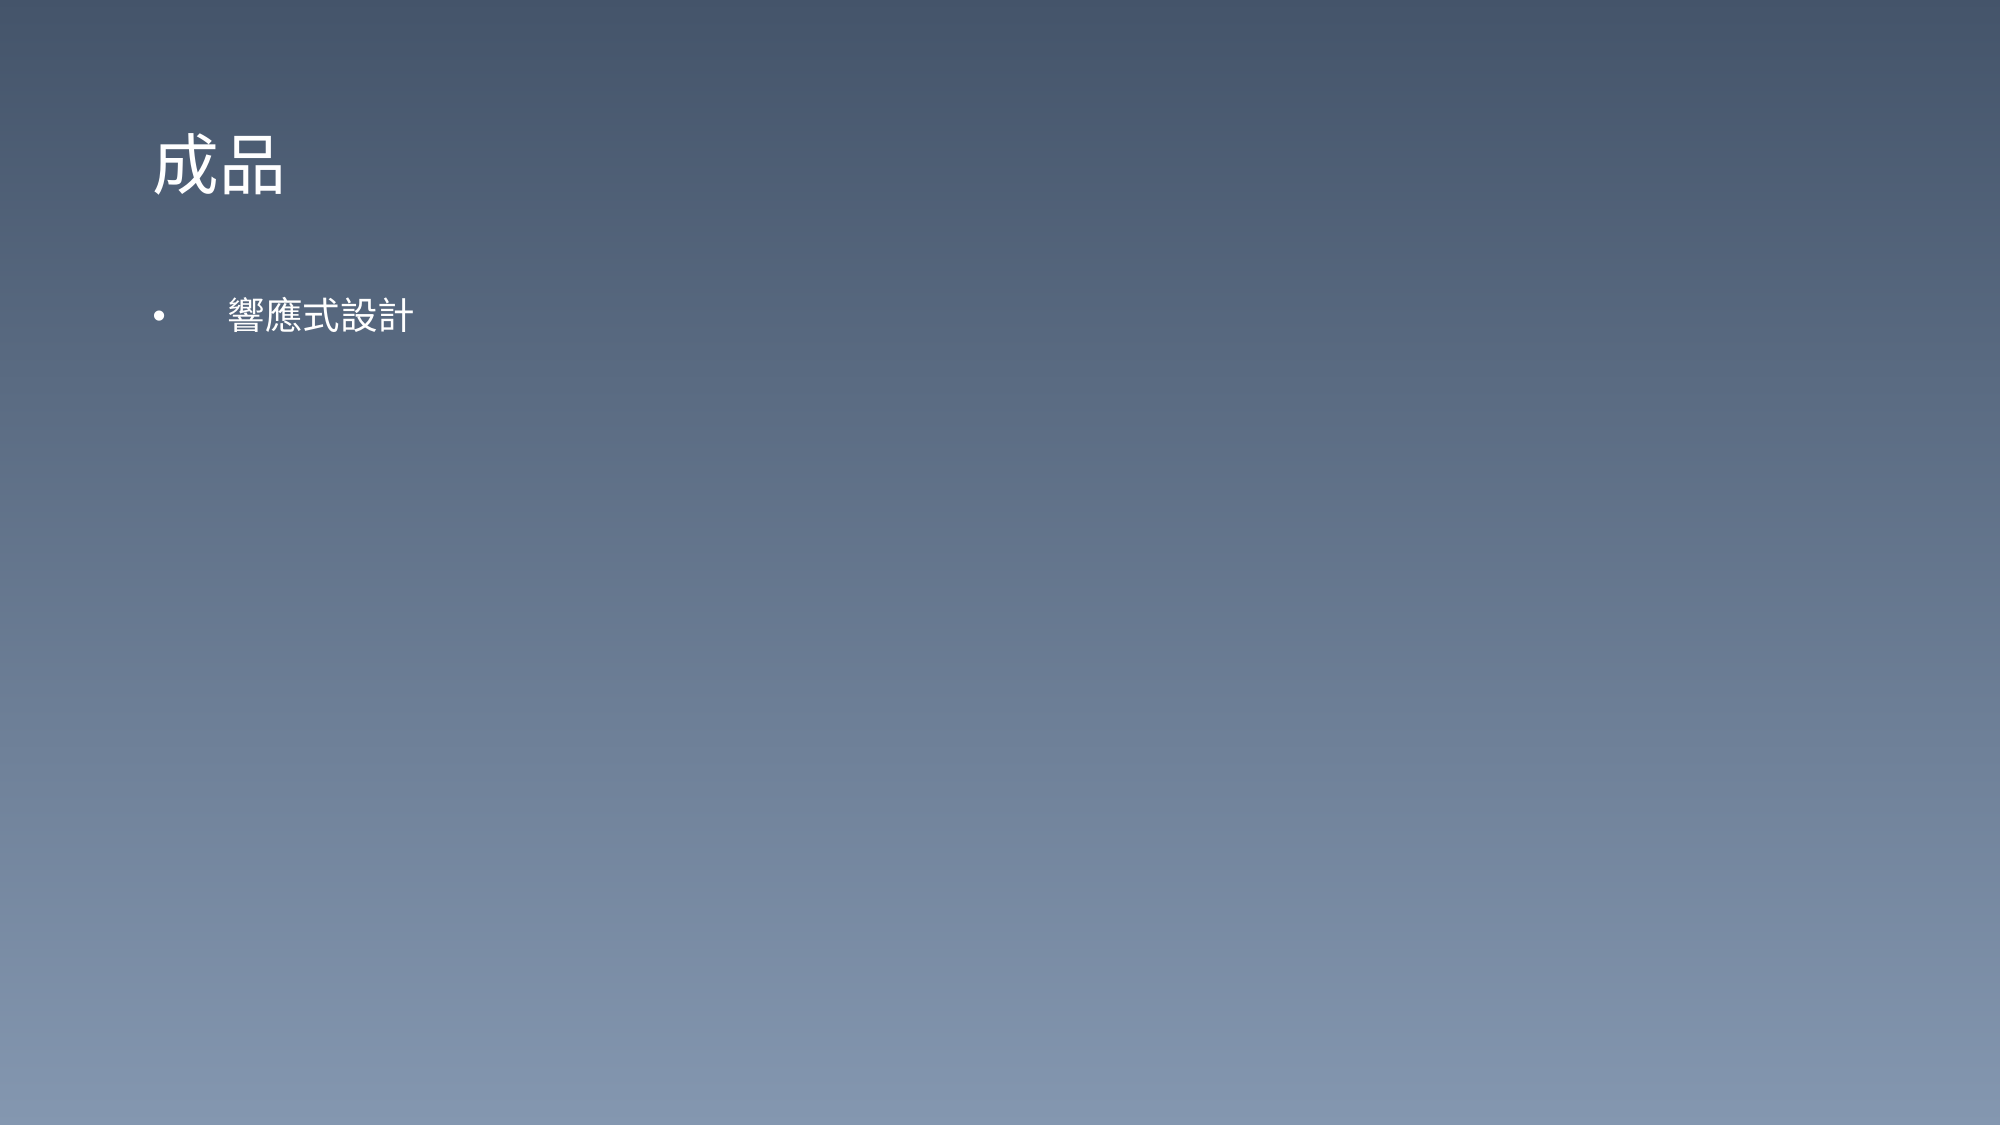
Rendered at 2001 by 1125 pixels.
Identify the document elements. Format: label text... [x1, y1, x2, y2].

list 響應式設計 [137, 290, 783, 963]
title 成品 [137, 82, 783, 212]
